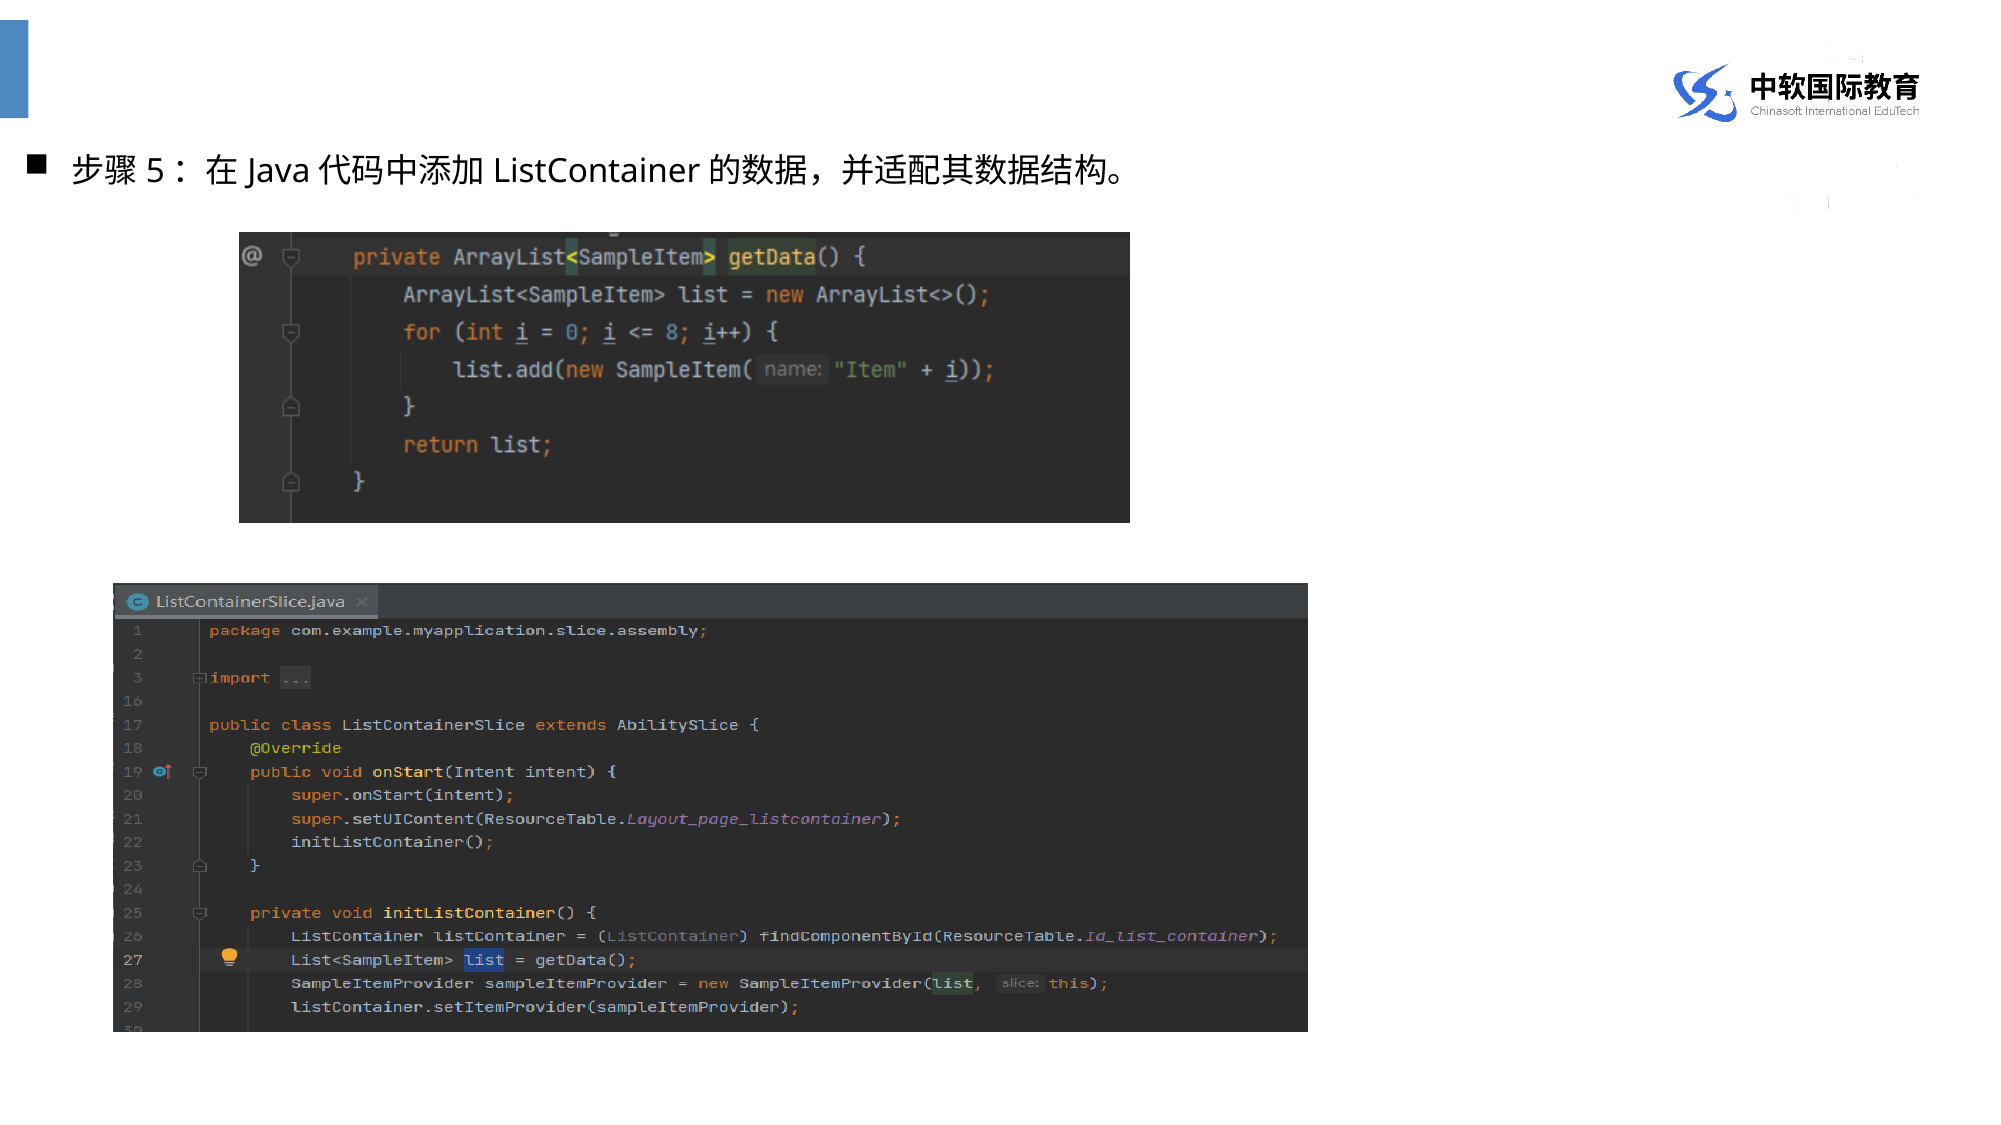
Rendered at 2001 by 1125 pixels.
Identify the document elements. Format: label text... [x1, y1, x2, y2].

picture [1611, 26, 1981, 230]
text_box 步骤5：在Java代码中添加ListContainer的数据，并适配其数据结构。 [9, 121, 1798, 197]
picture [113, 583, 1308, 1032]
picture [239, 232, 1130, 524]
